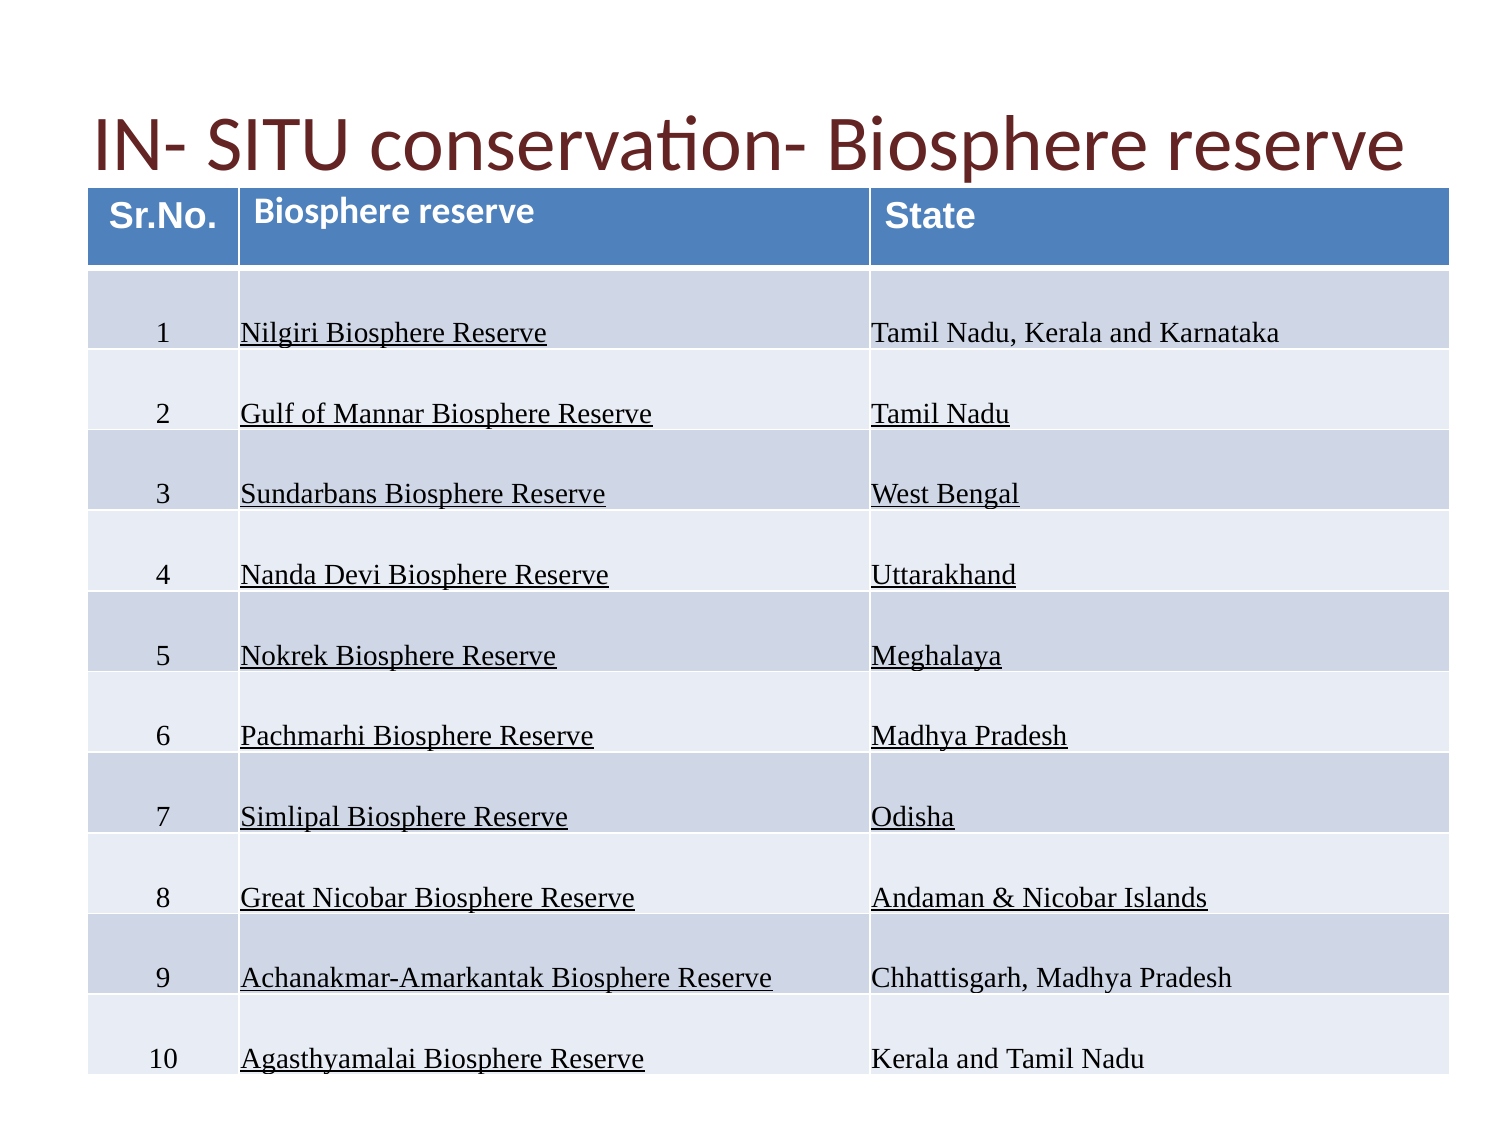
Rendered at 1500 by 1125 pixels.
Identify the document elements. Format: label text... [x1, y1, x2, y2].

table_cell Tamil Nadu, Kerala and Karnataka [871, 271, 1449, 348]
table_cell 6 [88, 672, 238, 751]
title IN- SITU conservation- Biosphere reserve [75, 45, 1425, 233]
table_cell Agasthyamalai Biosphere Reserve [240, 995, 869, 1074]
table_cell 1 [88, 271, 238, 348]
table_cell West Bengal [871, 430, 1449, 509]
table_cell Chhattisgarh, Madhya Pradesh [871, 914, 1449, 993]
table_cell 8 [88, 834, 238, 913]
table_header Sr.No. [88, 188, 238, 265]
table_cell Pachmarhi Biosphere Reserve [240, 672, 869, 751]
table_header State [871, 188, 1449, 265]
table_cell Simlipal Biosphere Reserve [240, 753, 869, 832]
table_cell Madhya Pradesh [871, 672, 1449, 751]
table_cell Uttarakhand [871, 511, 1449, 590]
table_cell Nilgiri Biosphere Reserve [240, 271, 869, 348]
table_cell Nokrek Biosphere Reserve [240, 592, 869, 671]
table_cell Andaman & Nicobar Islands [871, 834, 1449, 913]
table_cell Sundarbans Biosphere Reserve [240, 430, 869, 509]
table_cell Nanda Devi Biosphere Reserve [240, 511, 869, 590]
table_cell Meghalaya [871, 592, 1449, 671]
table_cell Great Nicobar Biosphere Reserve [240, 834, 869, 913]
table_cell Tamil Nadu [871, 350, 1449, 429]
table_cell Kerala and Tamil Nadu [871, 995, 1449, 1074]
table_cell 9 [88, 914, 238, 993]
table_cell Gulf of Mannar Biosphere Reserve [240, 350, 869, 429]
table_cell Odisha [871, 753, 1449, 832]
table_cell 2 [88, 350, 238, 429]
table_cell Achanakmar-Amarkantak Biosphere Reserve [240, 914, 869, 993]
table_cell 3 [88, 430, 238, 509]
table_header Biosphere reserve [240, 188, 869, 265]
table_cell 4 [88, 511, 238, 590]
table_cell 5 [88, 592, 238, 671]
table_cell 10 [88, 995, 238, 1074]
table_cell 7 [88, 753, 238, 832]
